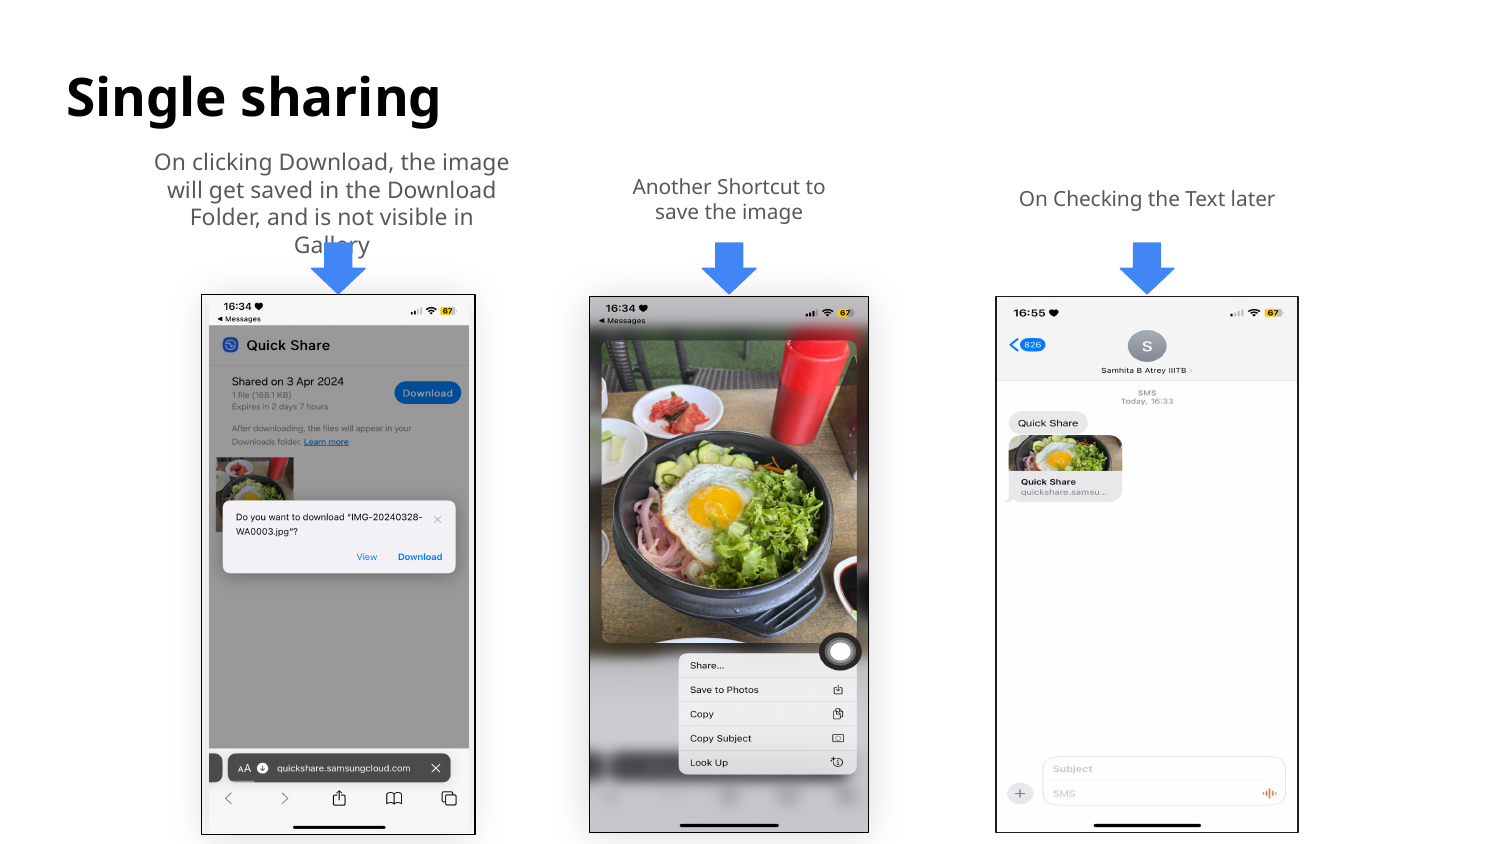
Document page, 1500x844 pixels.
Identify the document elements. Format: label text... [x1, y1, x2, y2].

text_box [702, 243, 756, 294]
text_box On clicking Download, the image will get saved in the Download Folder, and is not visible in Gallery [137, 142, 527, 273]
picture [202, 294, 475, 835]
text_box Another Shortcut to save the image [593, 158, 865, 239]
text_box [1120, 243, 1174, 294]
text_box On Checking the Text later [960, 172, 1334, 223]
picture [590, 297, 869, 832]
text_box [311, 243, 365, 293]
title Single sharing [51, 48, 1449, 142]
picture [996, 297, 1298, 832]
